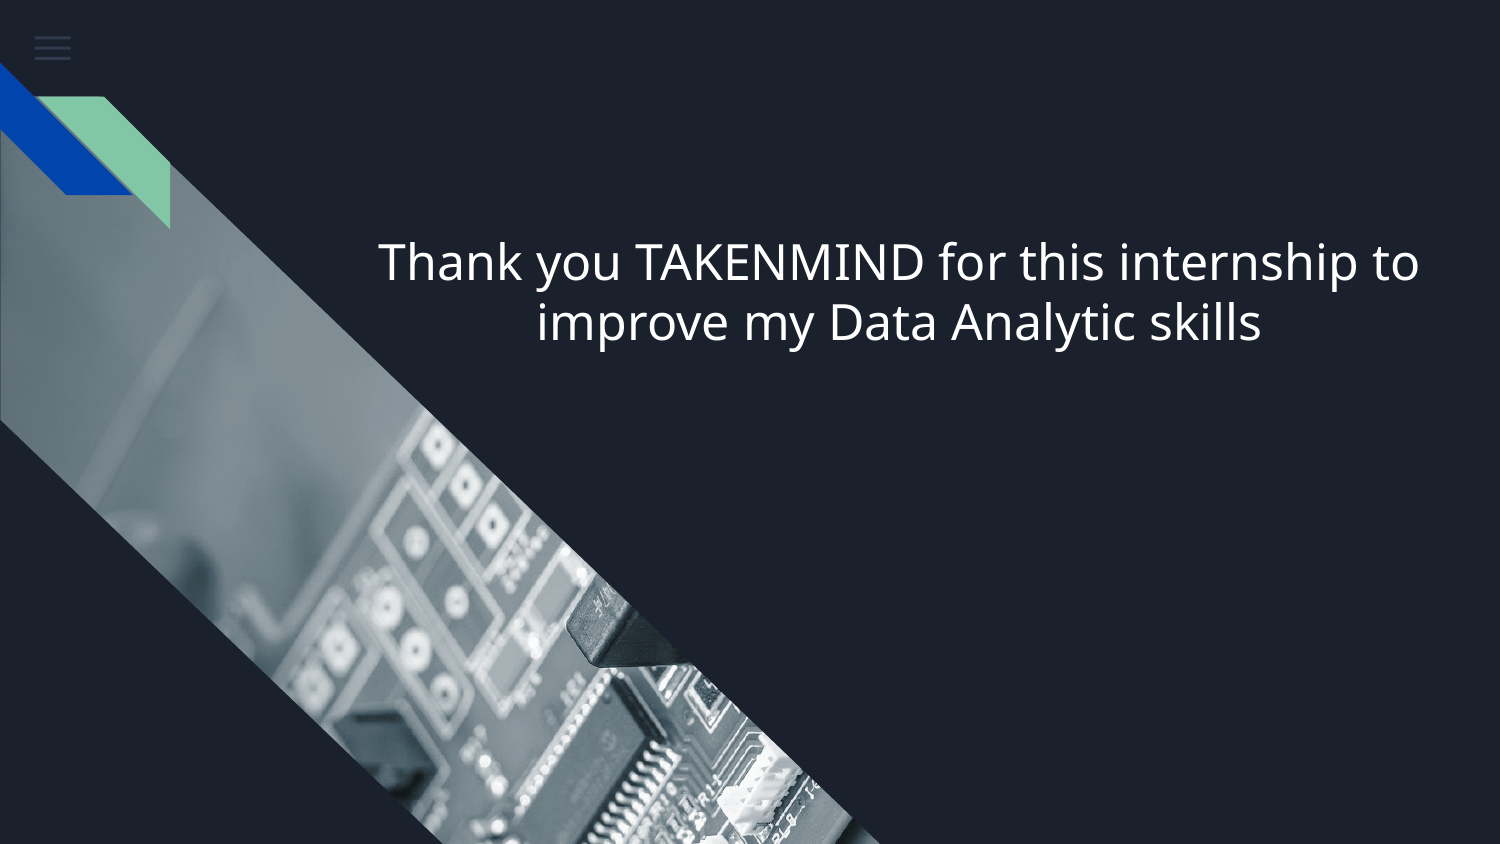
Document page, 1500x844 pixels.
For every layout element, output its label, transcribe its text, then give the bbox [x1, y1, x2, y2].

picture [0, 97, 880, 844]
title Thank you TAKENMIND for this internship to improve my Data Analytic skills [313, 215, 1487, 361]
